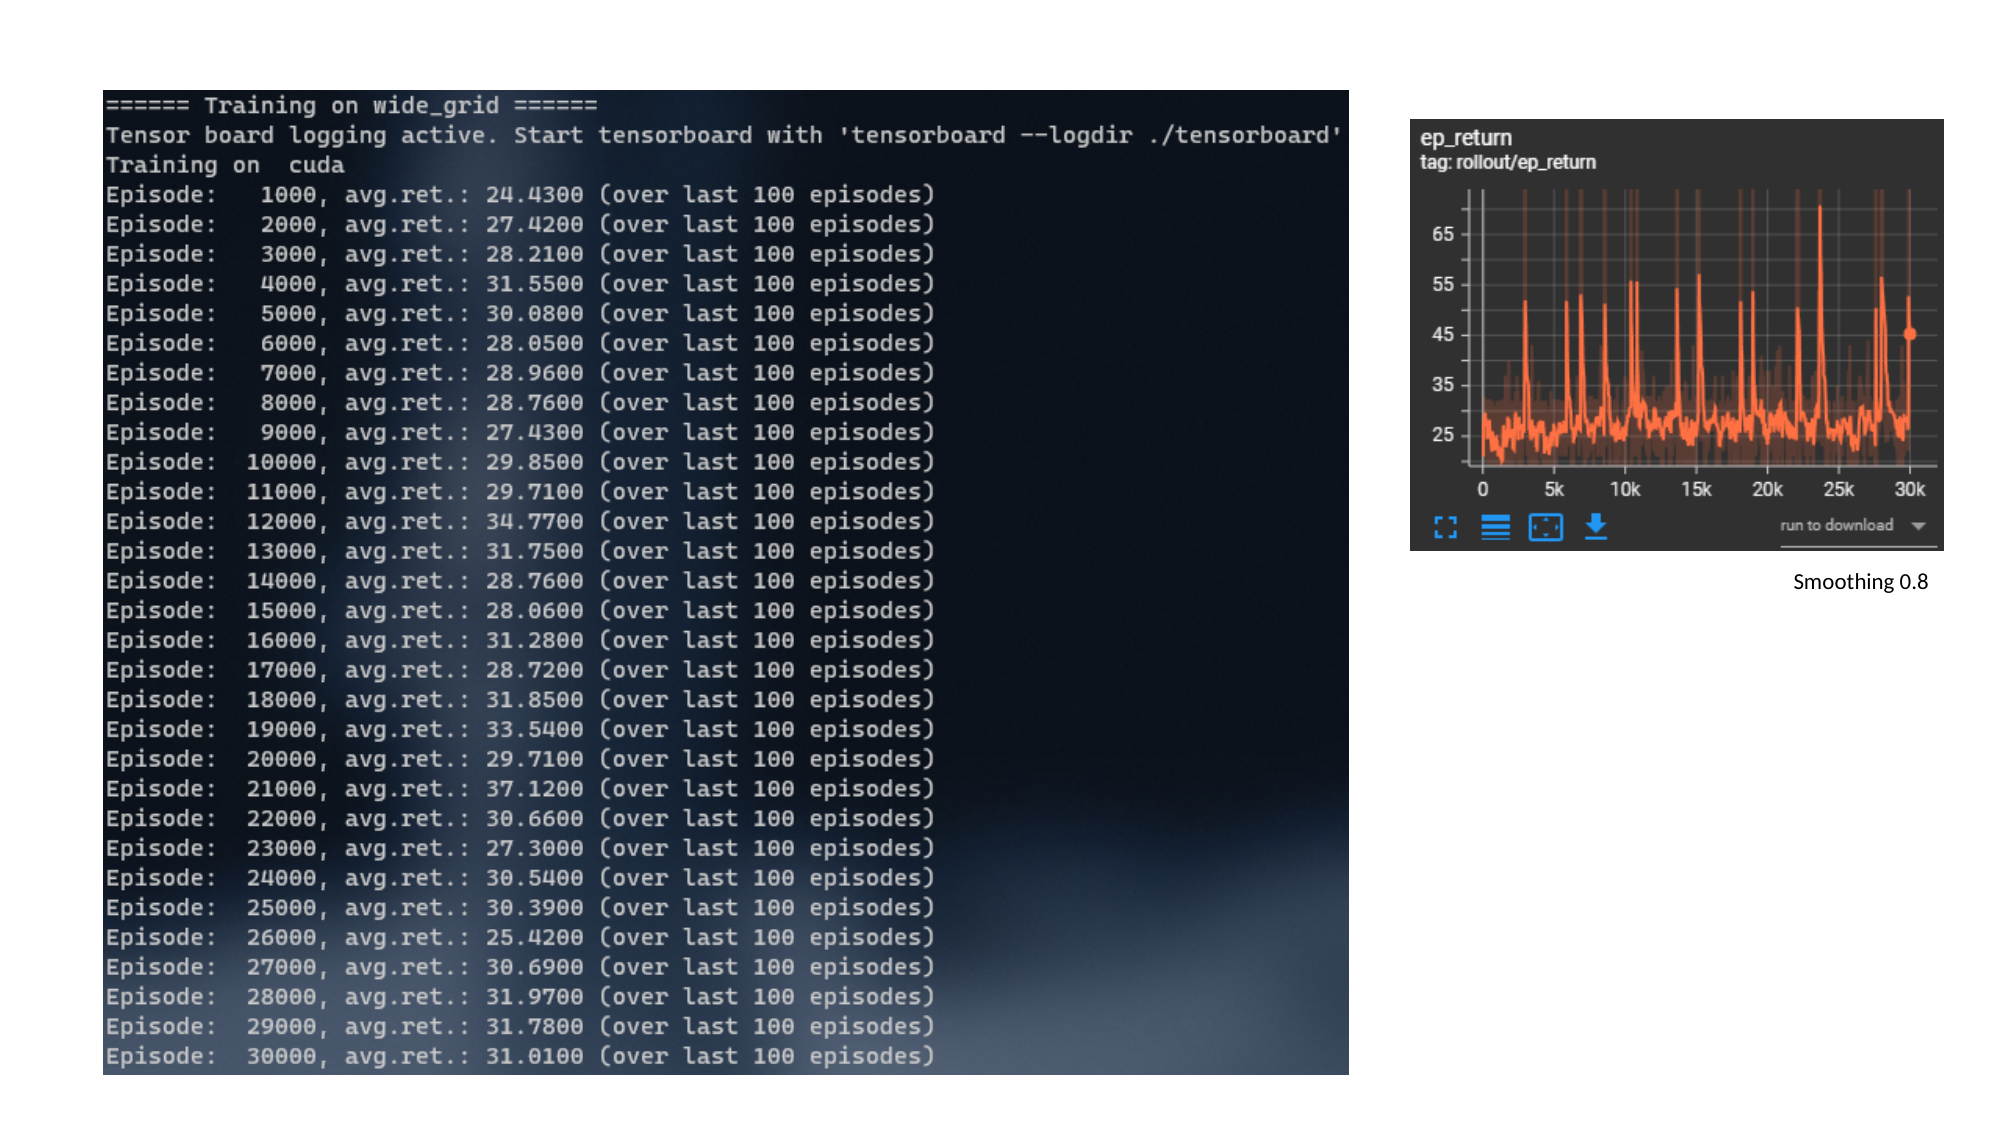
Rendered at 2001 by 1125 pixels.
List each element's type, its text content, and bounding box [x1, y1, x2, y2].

picture [103, 90, 1349, 1075]
picture [1410, 119, 1944, 551]
text_box Smoothing 0.8 [1410, 559, 1944, 602]
